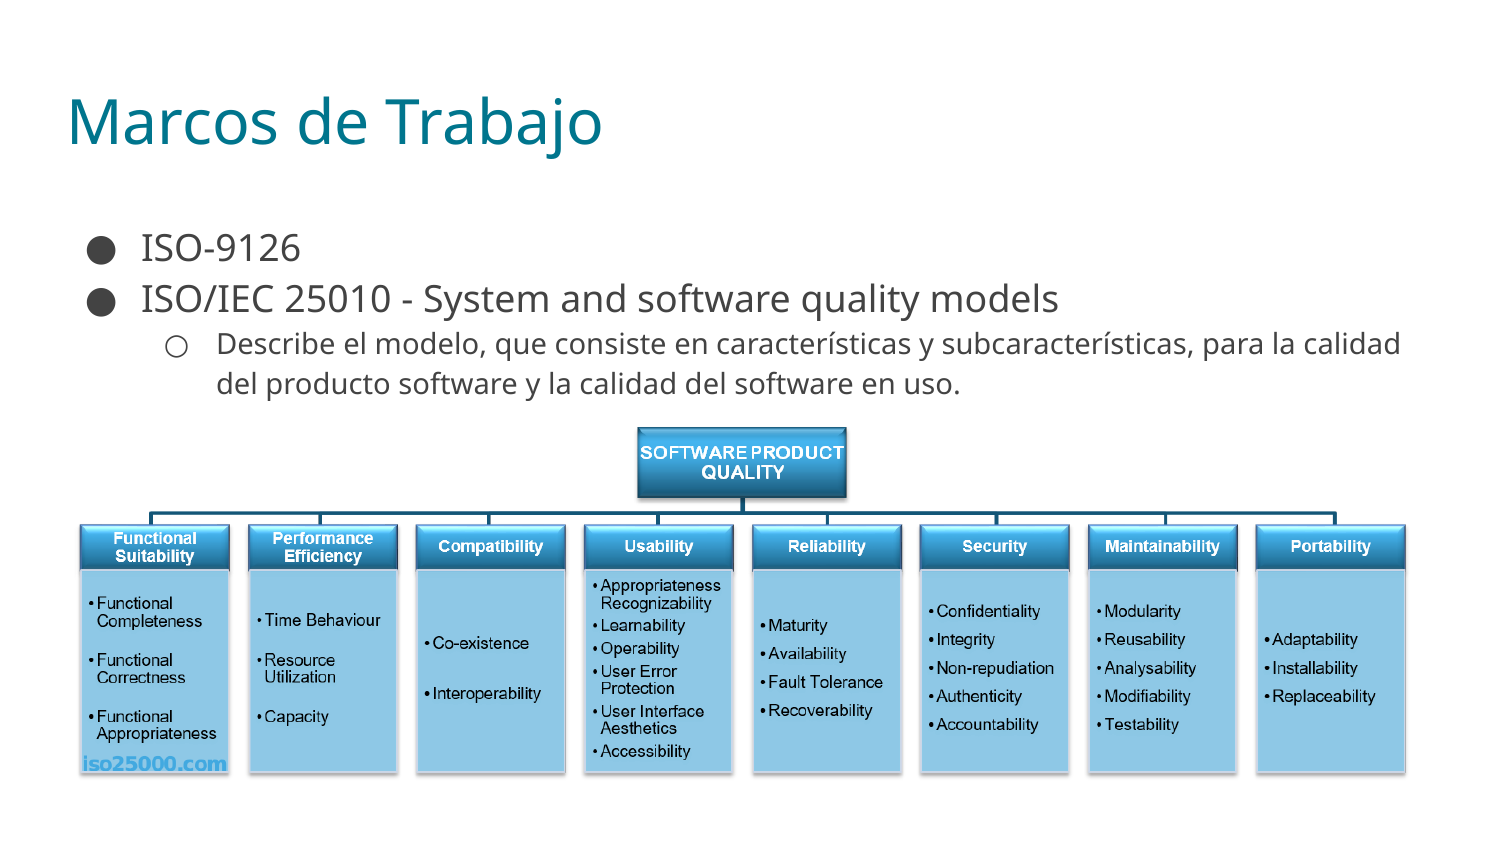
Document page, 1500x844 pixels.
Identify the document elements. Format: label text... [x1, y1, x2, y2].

picture [71, 410, 1414, 791]
list ISO-9126 ISO/IEC 25010 - System and software quality models Describe el modelo, que consiste en características y subcaracterísticas, para la calidad del producto software y la calidad del software en uso. [51, 201, 1449, 750]
title Marcos de Trabajo [51, 67, 1449, 167]
